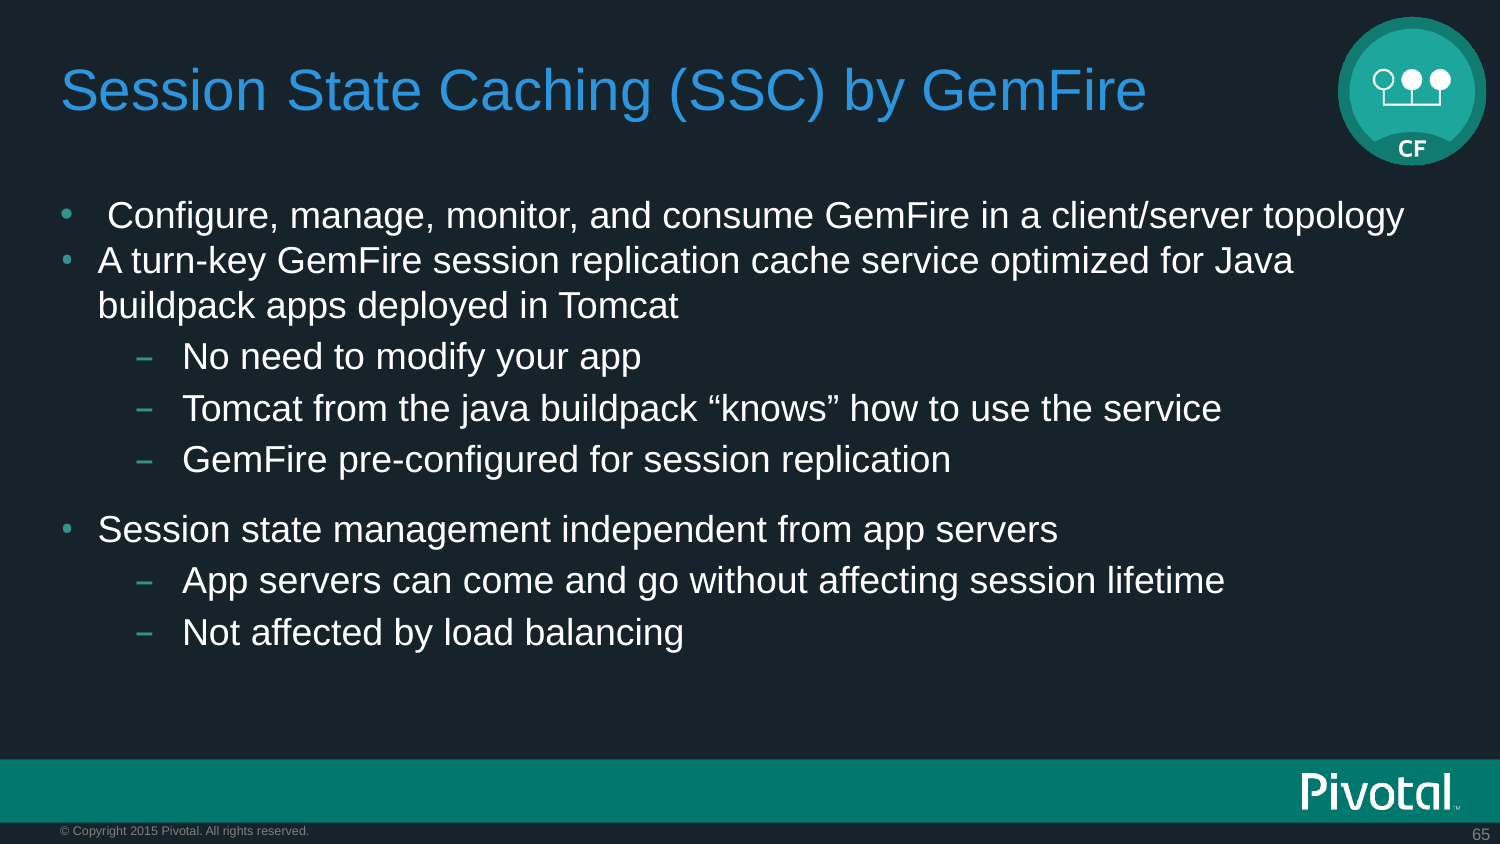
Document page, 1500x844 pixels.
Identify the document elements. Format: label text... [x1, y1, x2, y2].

picture [1336, 16, 1487, 166]
picture [1302, 773, 1460, 810]
title Session State Caching (SSC) by GemFire [60, 53, 1331, 129]
list Configure, manage, monitor, and consume GemFire in a client/server topology A turn-key GemFire session replication cache service optimized for Java buildpack apps deployed in Tomcat No need to modify your app Tomcat from the java buildpack “knows” how to use the service GemFire pre-configured for session replication Session state management independent from app servers App servers can come and go without affecting session lifetime Not affected by load balancing [60, 191, 1440, 689]
